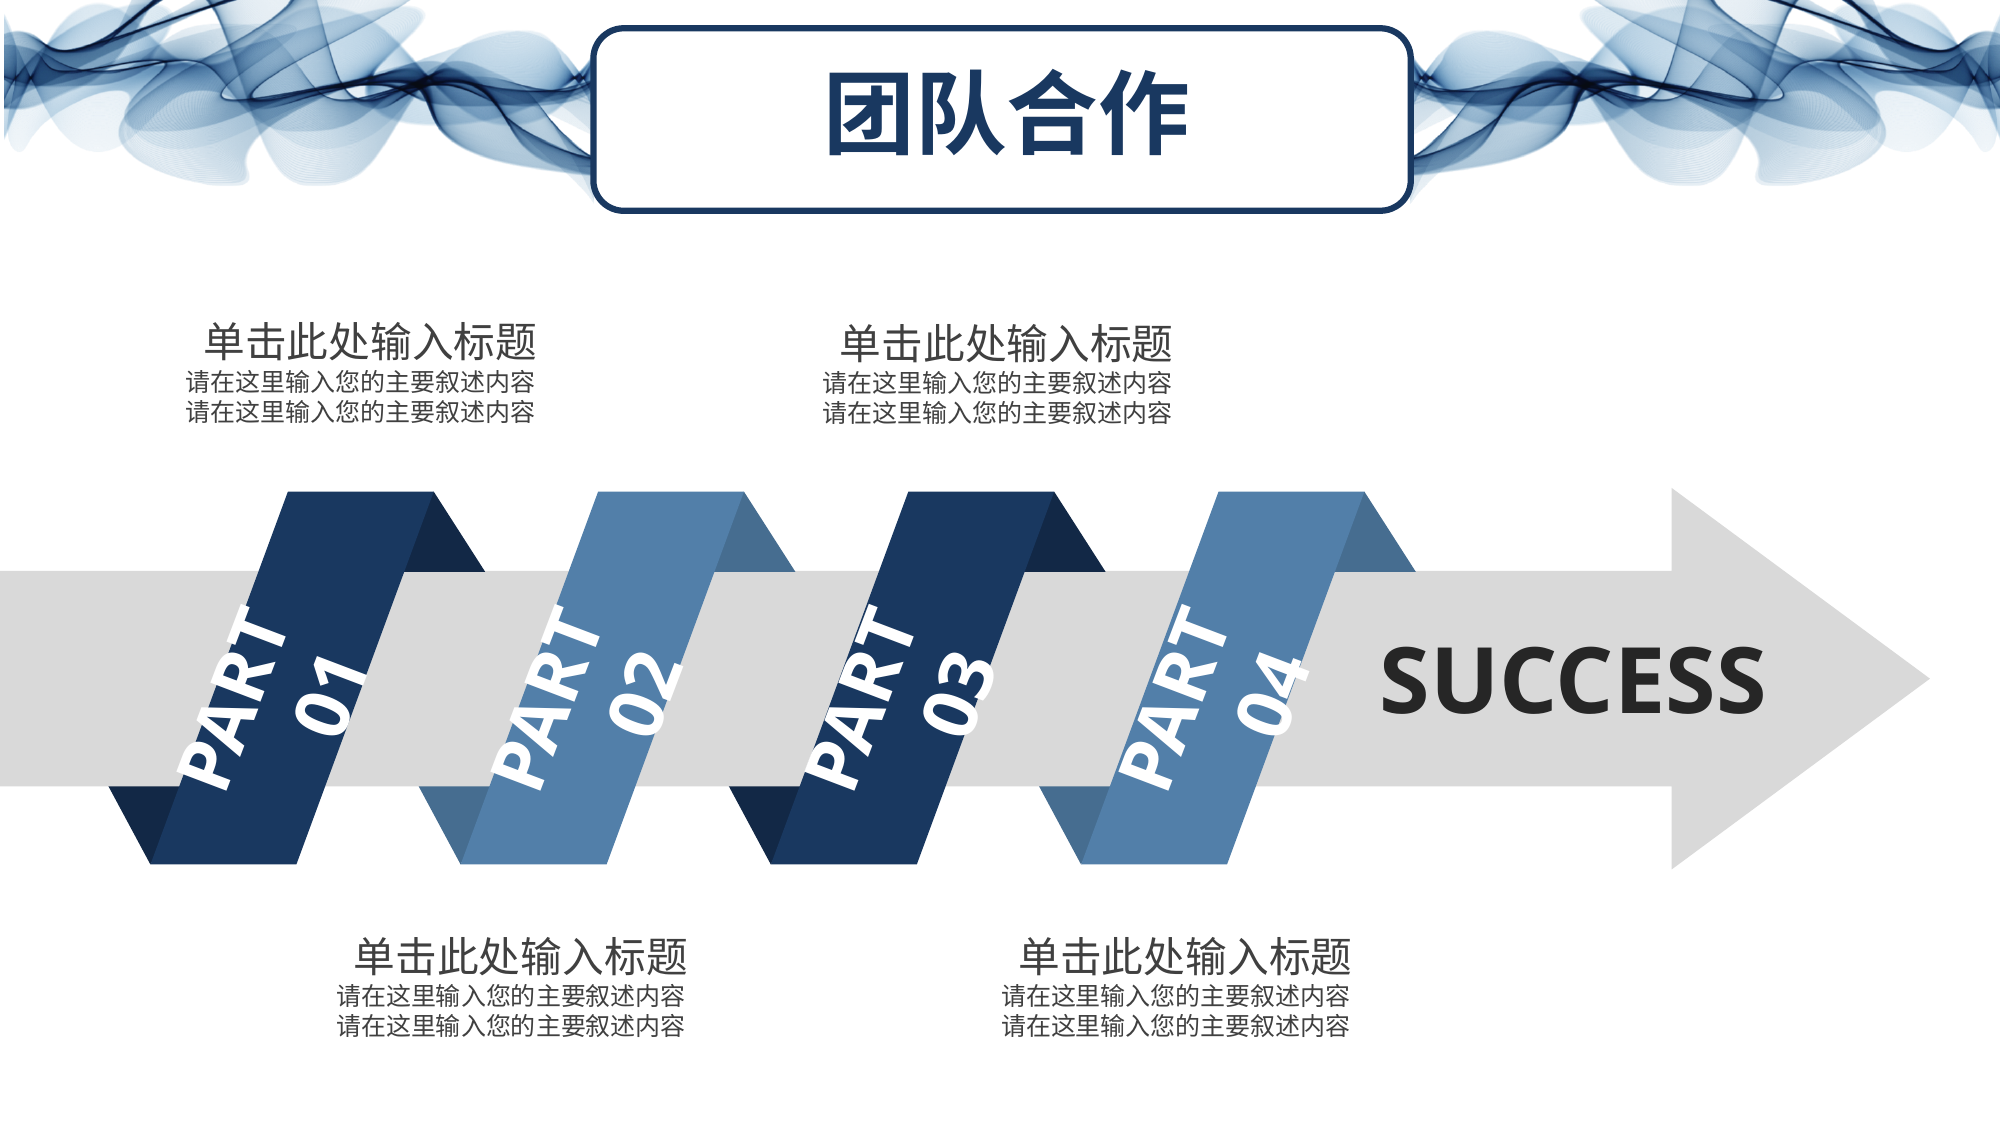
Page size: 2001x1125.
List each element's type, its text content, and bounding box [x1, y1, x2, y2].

text_box 单击此处输入标题 请在这里输入您的主要叙述内容 请在这里输入您的主要叙述内容 [807, 310, 1189, 452]
text_box 单击此处输入标题 请在这里输入您的主要叙述内容 请在这里输入您的主要叙述内容 [171, 308, 553, 452]
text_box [0, 452, 1930, 904]
text_box [594, 27, 1410, 212]
picture [4, 0, 594, 211]
text_box 单击此处输入标题 请在这里输入您的主要叙述内容 请在这里输入您的主要叙述内容 [986, 923, 1368, 1125]
text_box 团队合作 [808, 48, 1206, 174]
picture [1410, 0, 2000, 211]
text_box 单击此处输入标题 请在这里输入您的主要叙述内容 请在这里输入您的主要叙述内容 [321, 923, 703, 1125]
